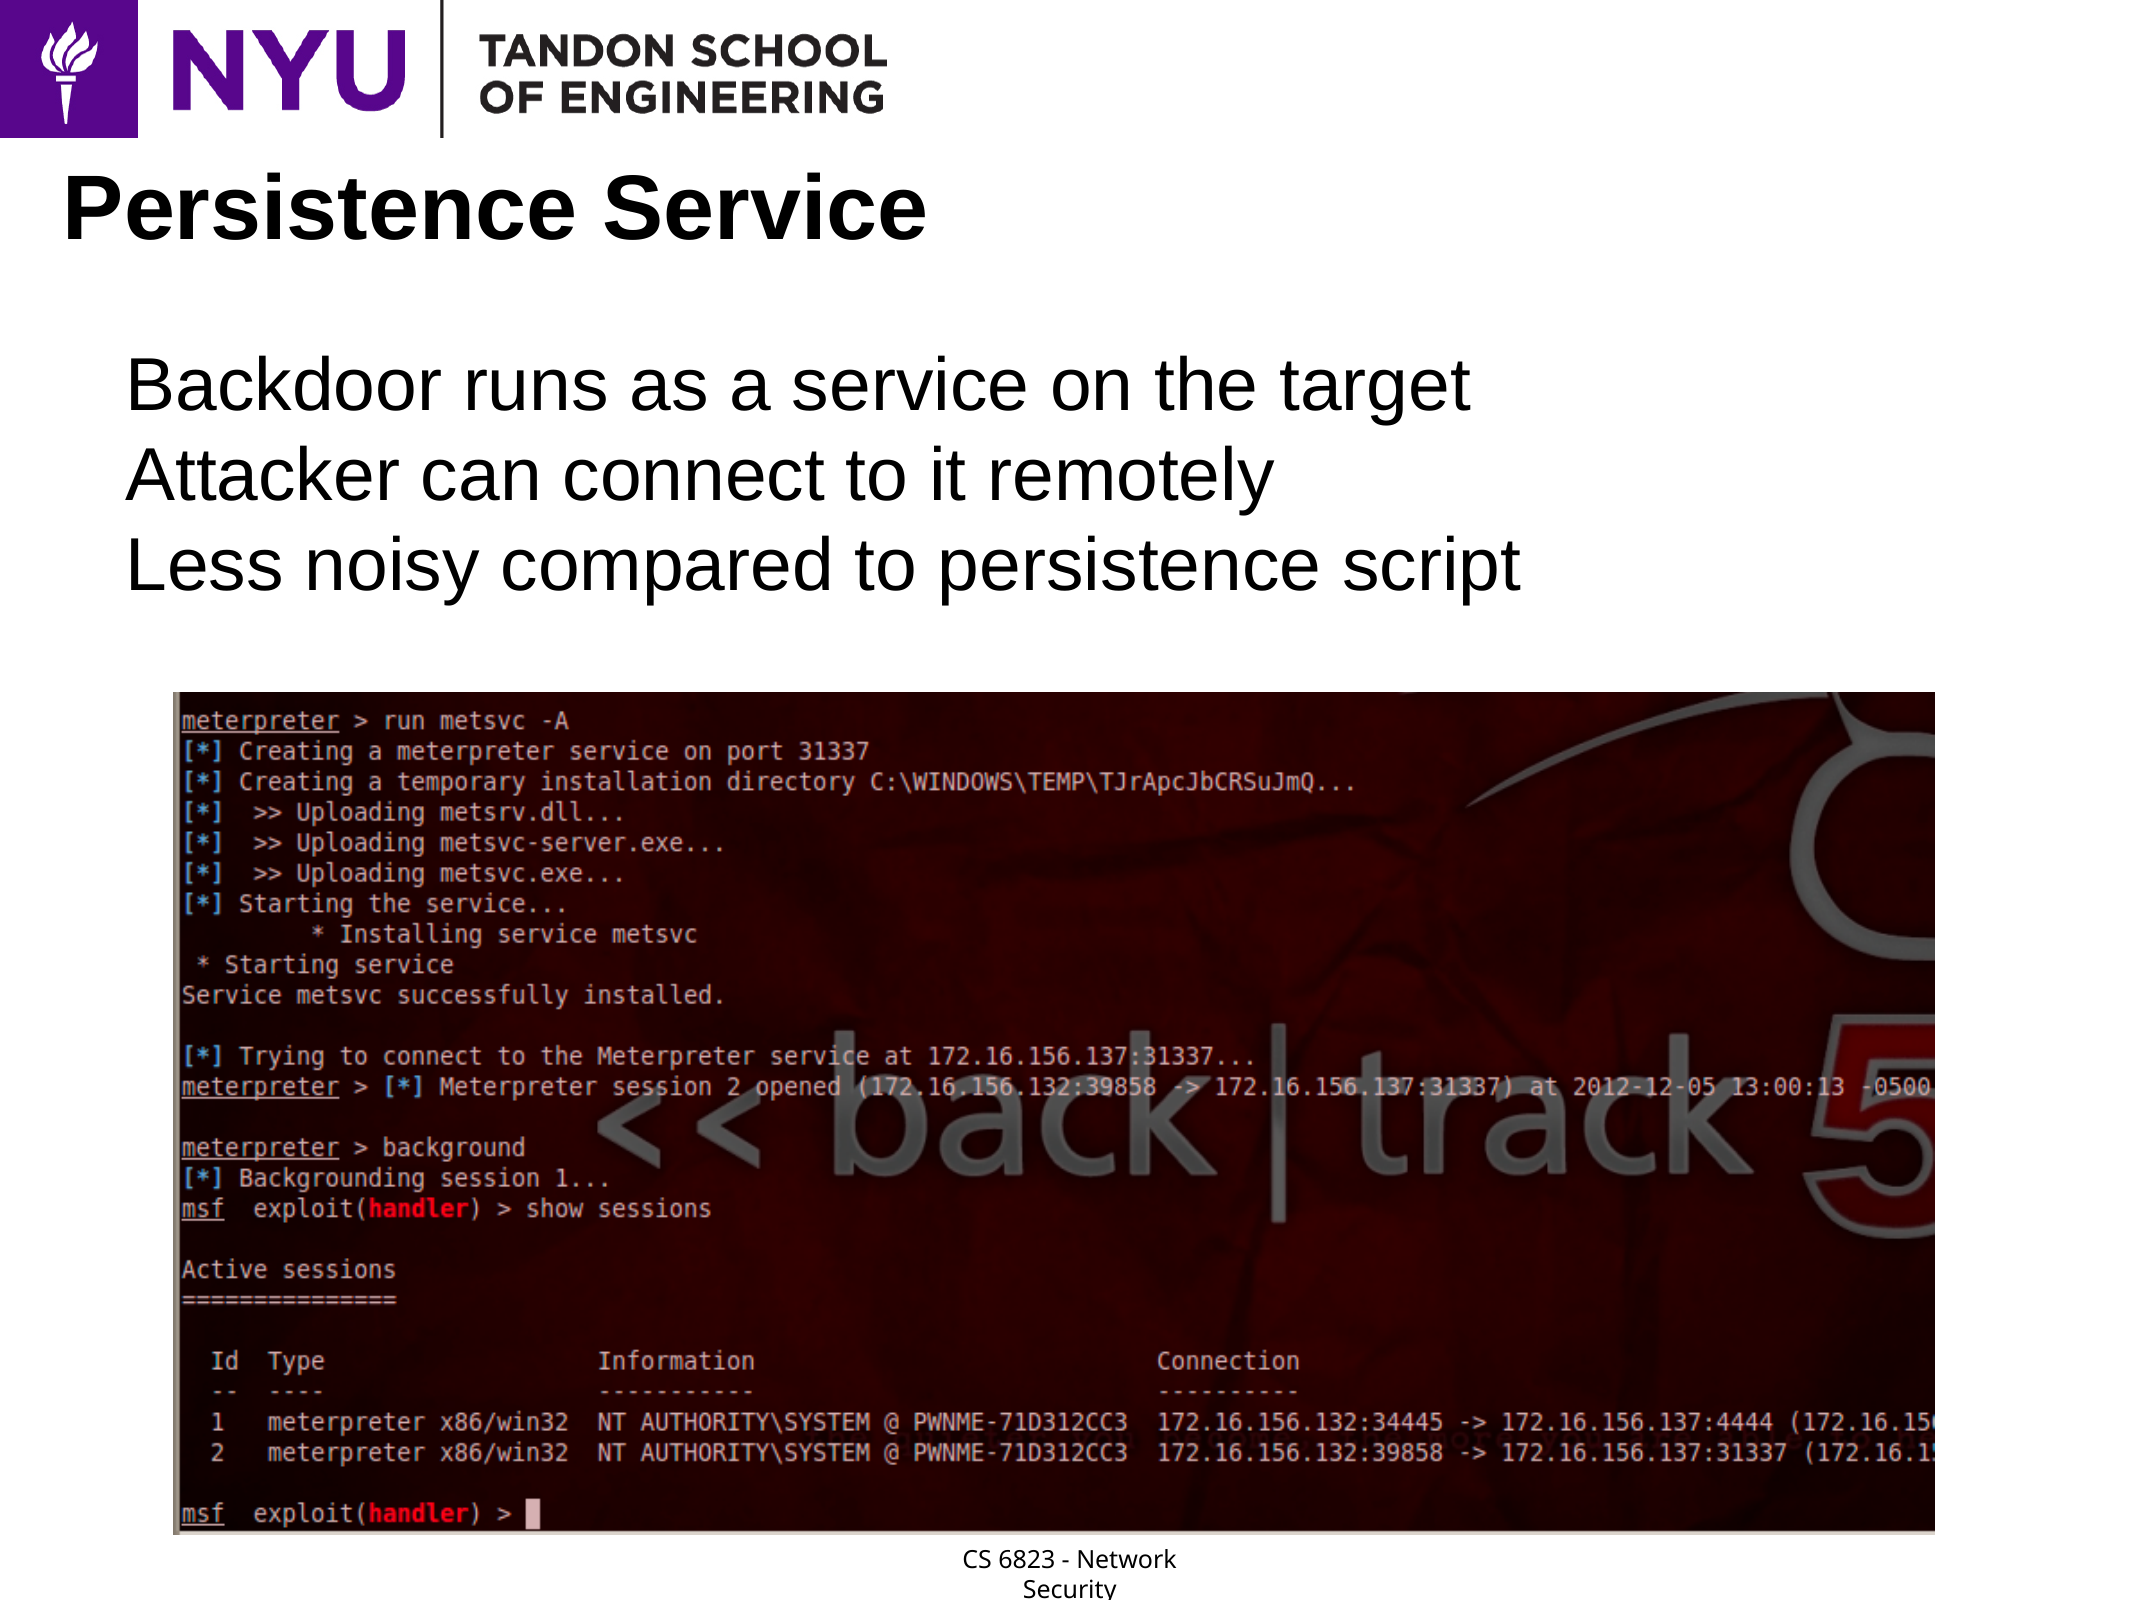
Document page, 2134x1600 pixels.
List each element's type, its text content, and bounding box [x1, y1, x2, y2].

title Persistence Service [41, 137, 2044, 334]
picture [0, 0, 887, 138]
picture [173, 692, 1935, 1535]
list Backdoor runs as a service on the target Attacker can connect to it remotely Less noisy compared to persistence script [104, 324, 2024, 1381]
